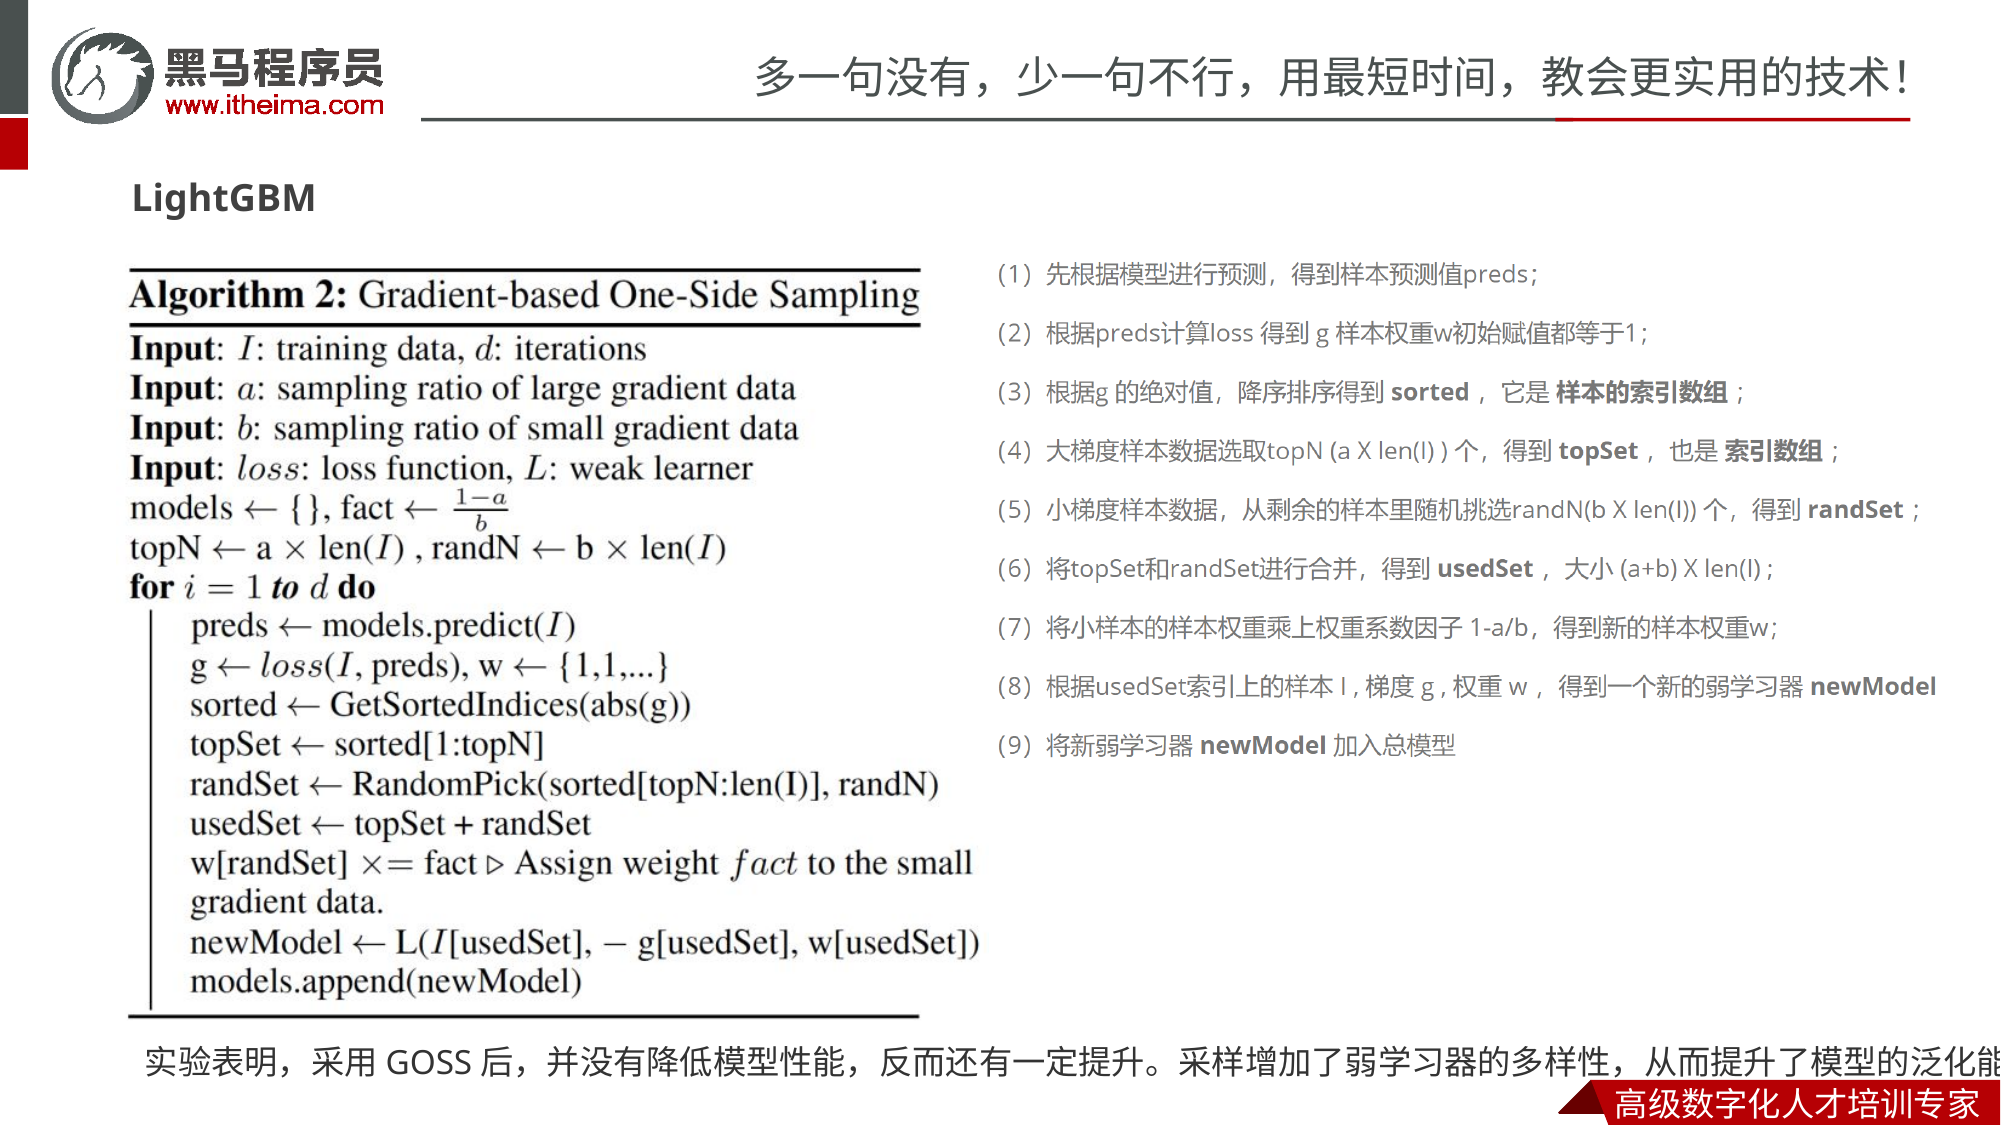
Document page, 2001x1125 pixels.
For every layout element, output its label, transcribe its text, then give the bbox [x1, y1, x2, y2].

list LightGBM [116, 154, 1880, 239]
picture [116, 254, 1949, 1035]
text_box 实验表明，采用GOSS后，并没有降低模型性能，反而还有一定提升。采样增加了弱学习器的多样性，从而提升了模型的泛化能力 [129, 1033, 2000, 1089]
picture [50, 26, 384, 125]
